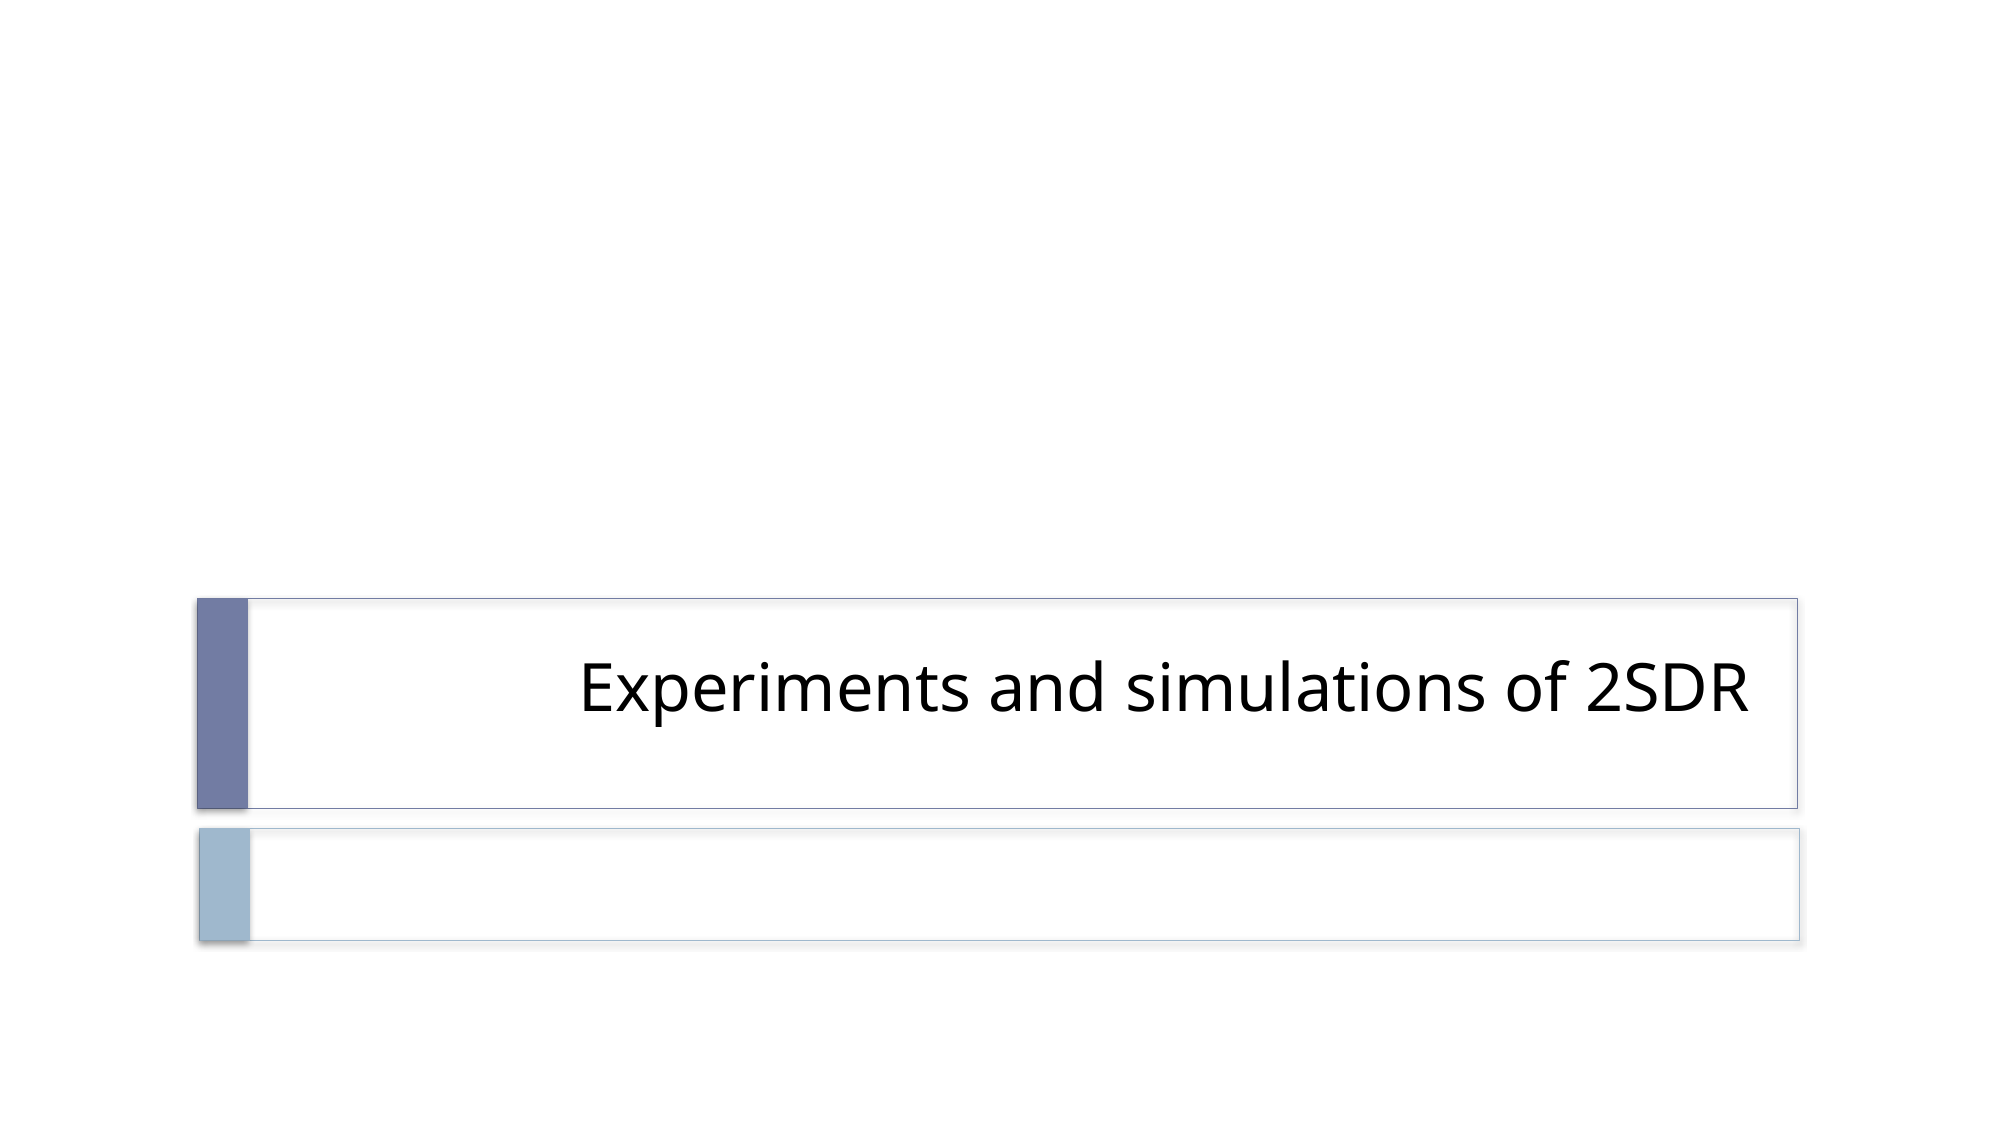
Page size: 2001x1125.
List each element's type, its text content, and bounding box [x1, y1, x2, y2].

title Experiments and simulations of 2SDR [266, 637, 1767, 801]
